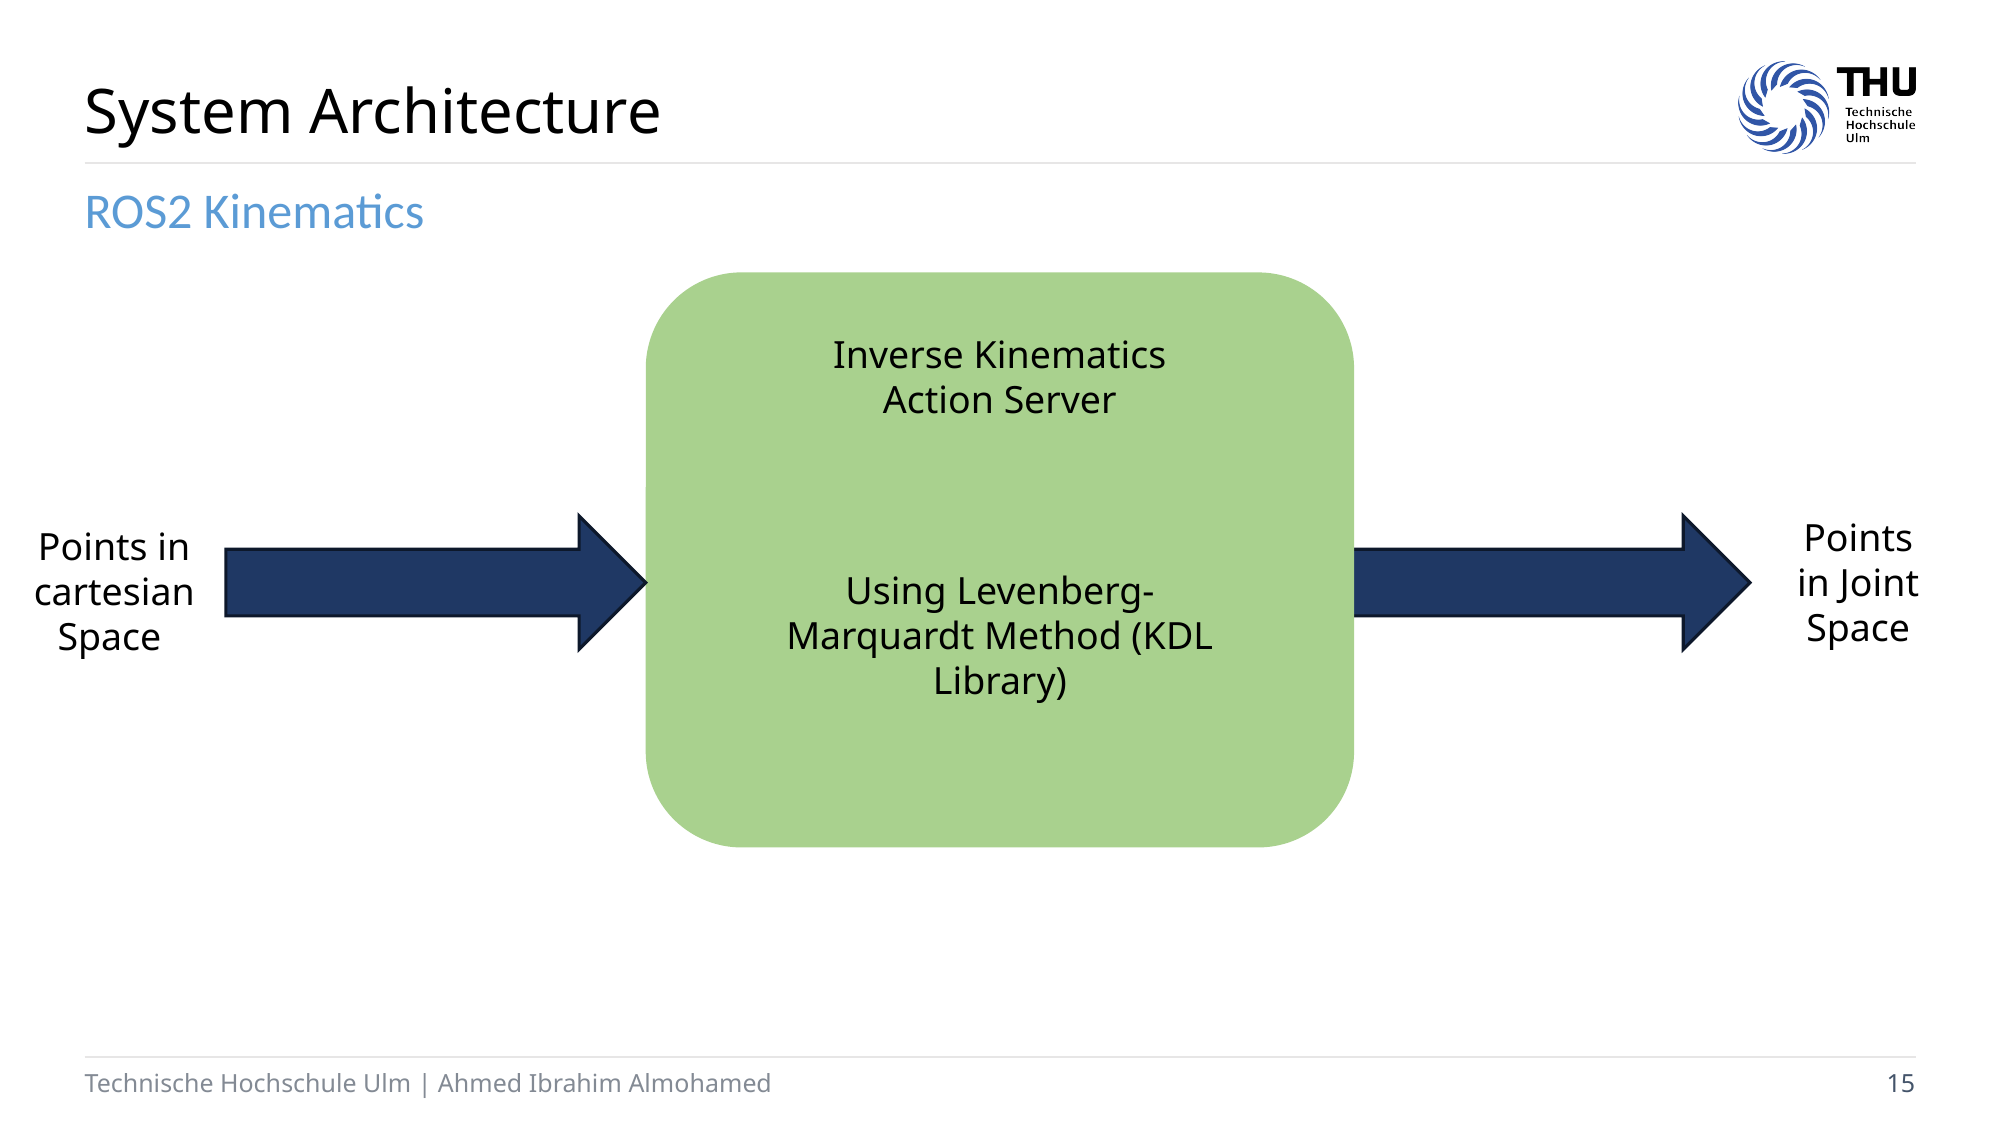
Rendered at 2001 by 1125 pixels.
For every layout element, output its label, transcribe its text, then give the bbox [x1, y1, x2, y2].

footer Technische Hochschule Ulm | Ahmed Ibrahim Almohamed [84, 1071, 1666, 1098]
text_box Points in Joint Space [1768, 507, 1949, 657]
title System Architecture [84, 72, 1751, 154]
picture [1738, 61, 1916, 154]
text_box [1355, 512, 1753, 654]
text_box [645, 271, 1355, 848]
text_box [228, 512, 645, 654]
text_box Points in cartesian Space [1, 515, 228, 666]
list ROS2 Kinematics [84, 164, 1916, 260]
